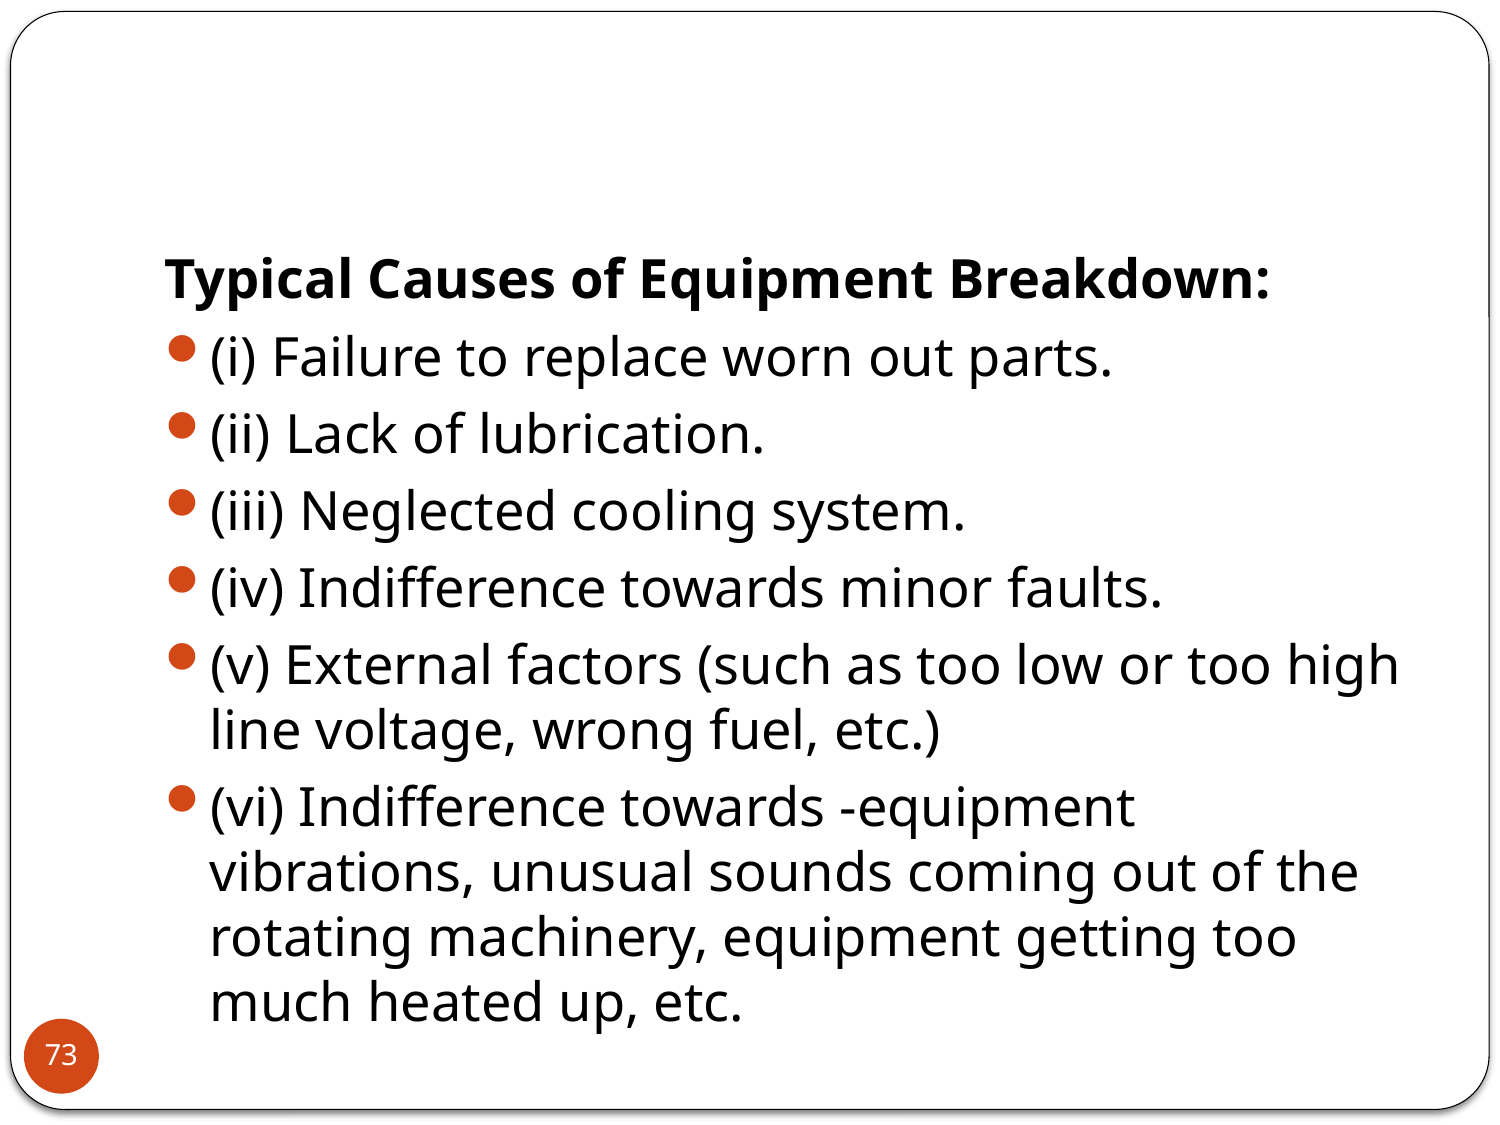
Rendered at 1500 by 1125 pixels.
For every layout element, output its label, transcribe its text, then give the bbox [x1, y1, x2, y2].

slide_number 73 [23, 1018, 99, 1094]
list Typical Causes of Equipment Breakdown: (i) Failure to replace worn out parts. (ii) Lack of lubrication. (iii) Neglected cooling system. (iv) Indifference towards minor faults. (v) External factors (such as too low or too high line voltage, wrong fuel, etc.) (vi) Indifference towards -equipment vibrations, unusual sounds coming out of the rotating ma­chinery, equipment getting too much heated up, etc. [150, 237, 1425, 988]
